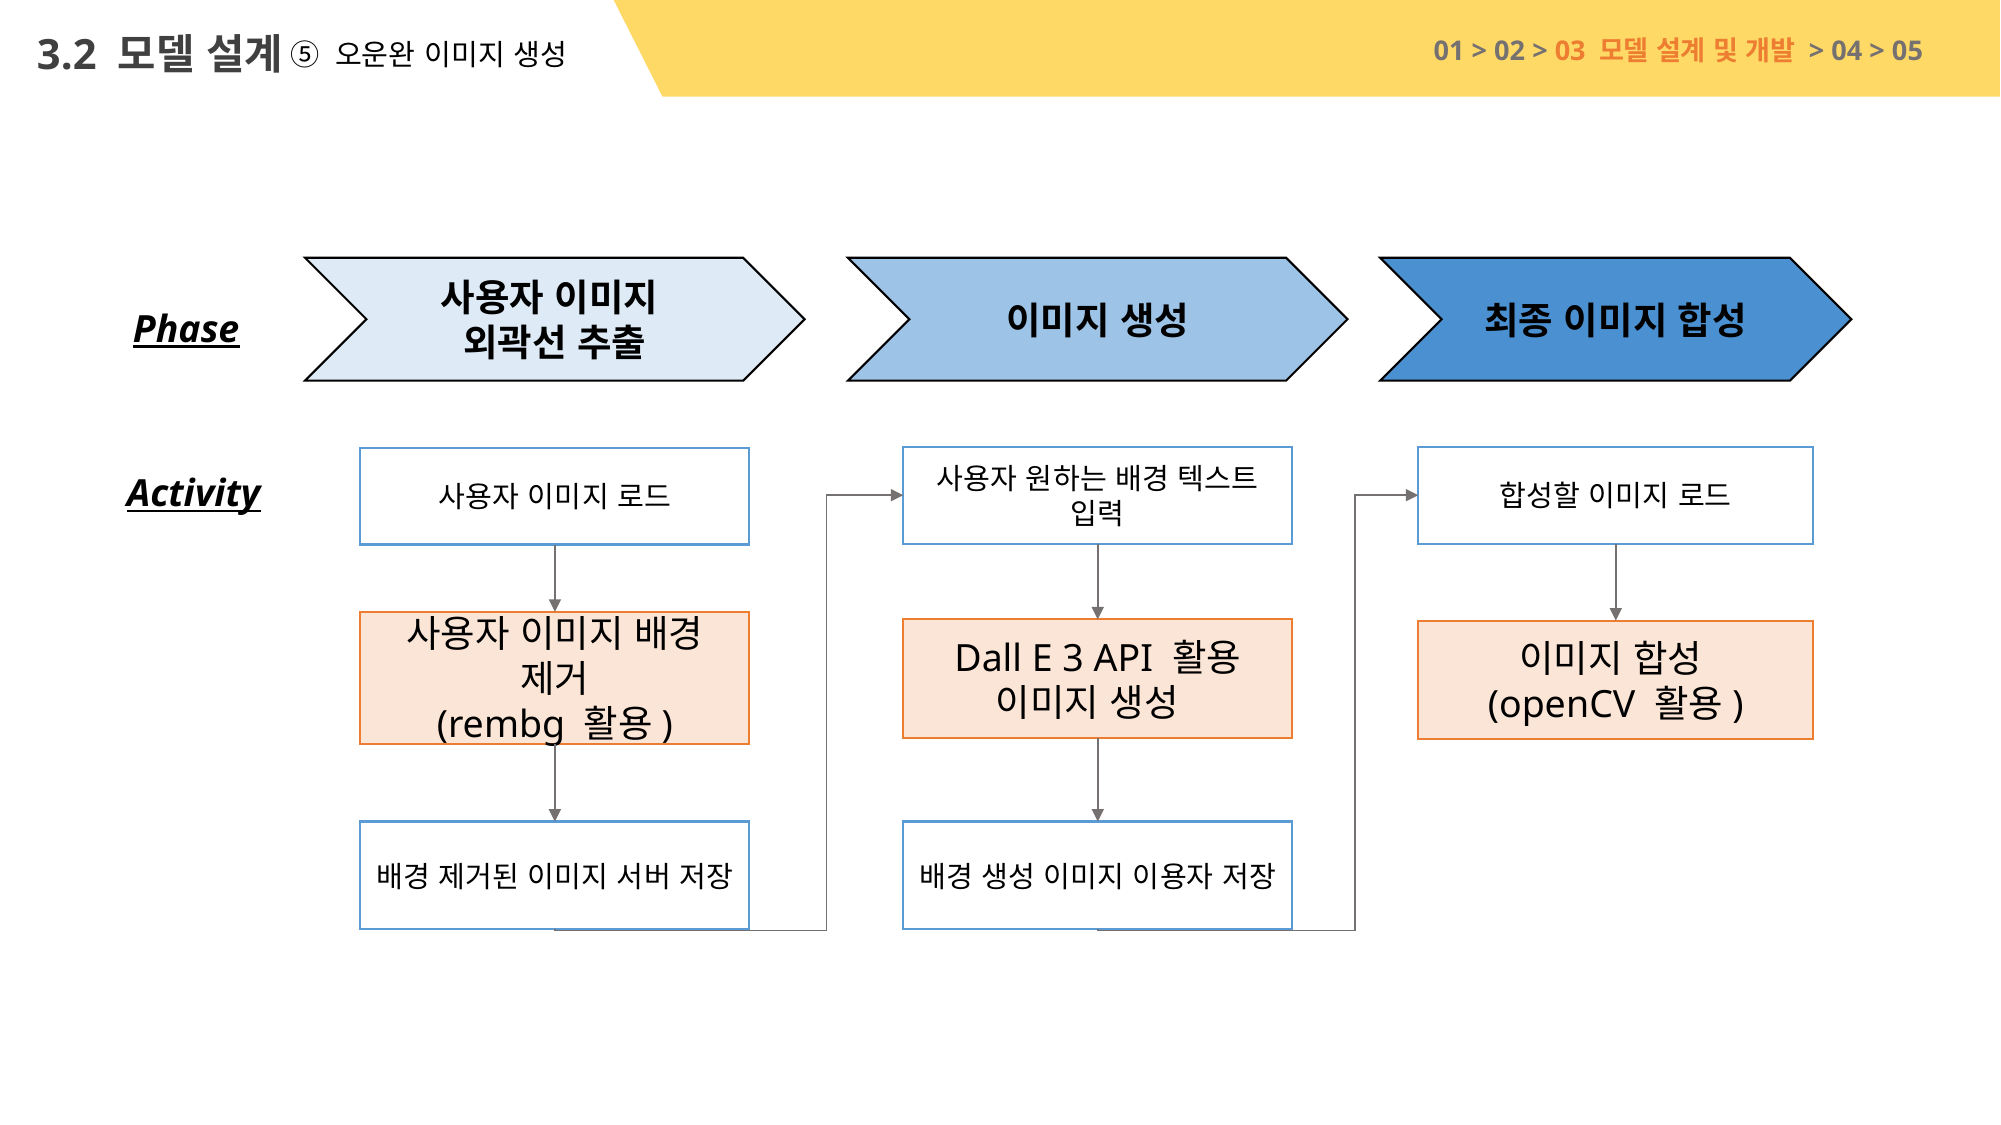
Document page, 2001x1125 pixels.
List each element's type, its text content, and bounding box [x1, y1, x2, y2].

text_box Dall E 3 API 활용 이미지 생성 [947, 618, 1040, 739]
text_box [1040, 552, 1476, 873]
text_box 최종 이미지 합성 [1377, 256, 1853, 382]
text_box 사용자 이미지 로드 [359, 447, 750, 546]
text_box 3.2 모델 설계 [22, 21, 447, 86]
text_box 사용자 이미지 외곽선 추출 [302, 256, 807, 382]
text_box 배경 제거된 이미지 서버 저장 [359, 820, 750, 930]
text_box 사용자 이미지 배경 제거 (rembg 활용) [359, 611, 511, 745]
text_box 사용자 원하는 배경 텍스트 입력 [902, 446, 1293, 545]
text_box 합성할 이미지 로드 [1417, 446, 1814, 545]
text_box 배경 생성 이미지 이용자 저장 [902, 820, 1293, 930]
text_box Phase [113, 297, 259, 357]
text_box 이미지 합성 (openCV 활용) [1476, 620, 1814, 740]
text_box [511, 538, 947, 887]
text_box 이미지 생성 [845, 256, 1350, 382]
text_box Activity [111, 461, 276, 522]
text_box ⑤ 오운완 이미지 생성 [275, 28, 763, 79]
text_box 01 > 02 > 03 모델 설계 및 개발 > 04 > 05 [1418, 25, 1949, 73]
